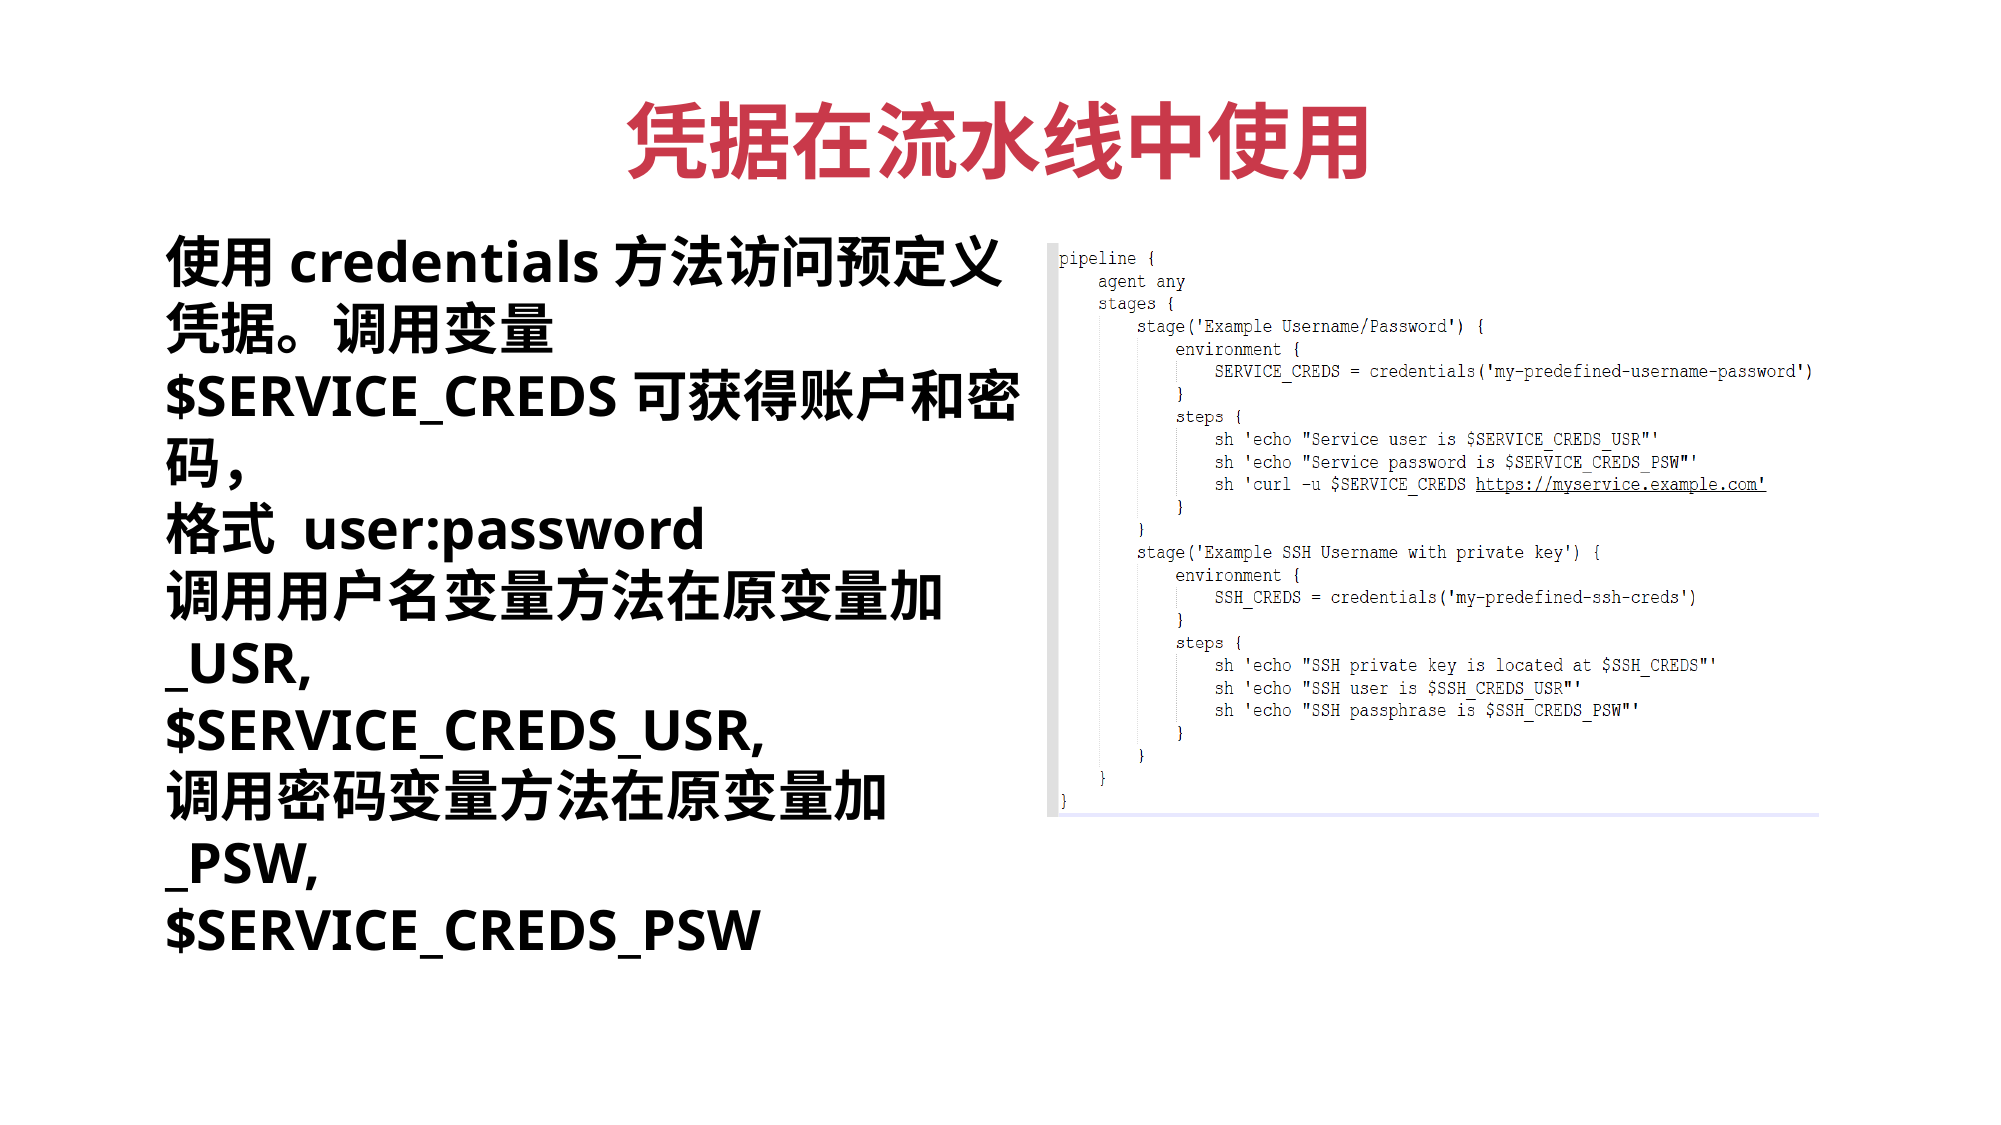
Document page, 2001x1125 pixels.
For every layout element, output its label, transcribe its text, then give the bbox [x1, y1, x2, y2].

title 凭据在流水线中使用 [99, 44, 1901, 233]
picture [1047, 243, 1819, 817]
text_box 使用credentials方法访问预定义凭据。调用变量 $SERVICE_CREDS可获得账户和密码， 格式 user:password 调用用户名变量方法在原变量加_USR, $SERVICE_CREDS_USR, 调用密码变量方法在原变量加_PSW, $SERVICE_CREDS_PSW [150, 219, 1048, 1027]
